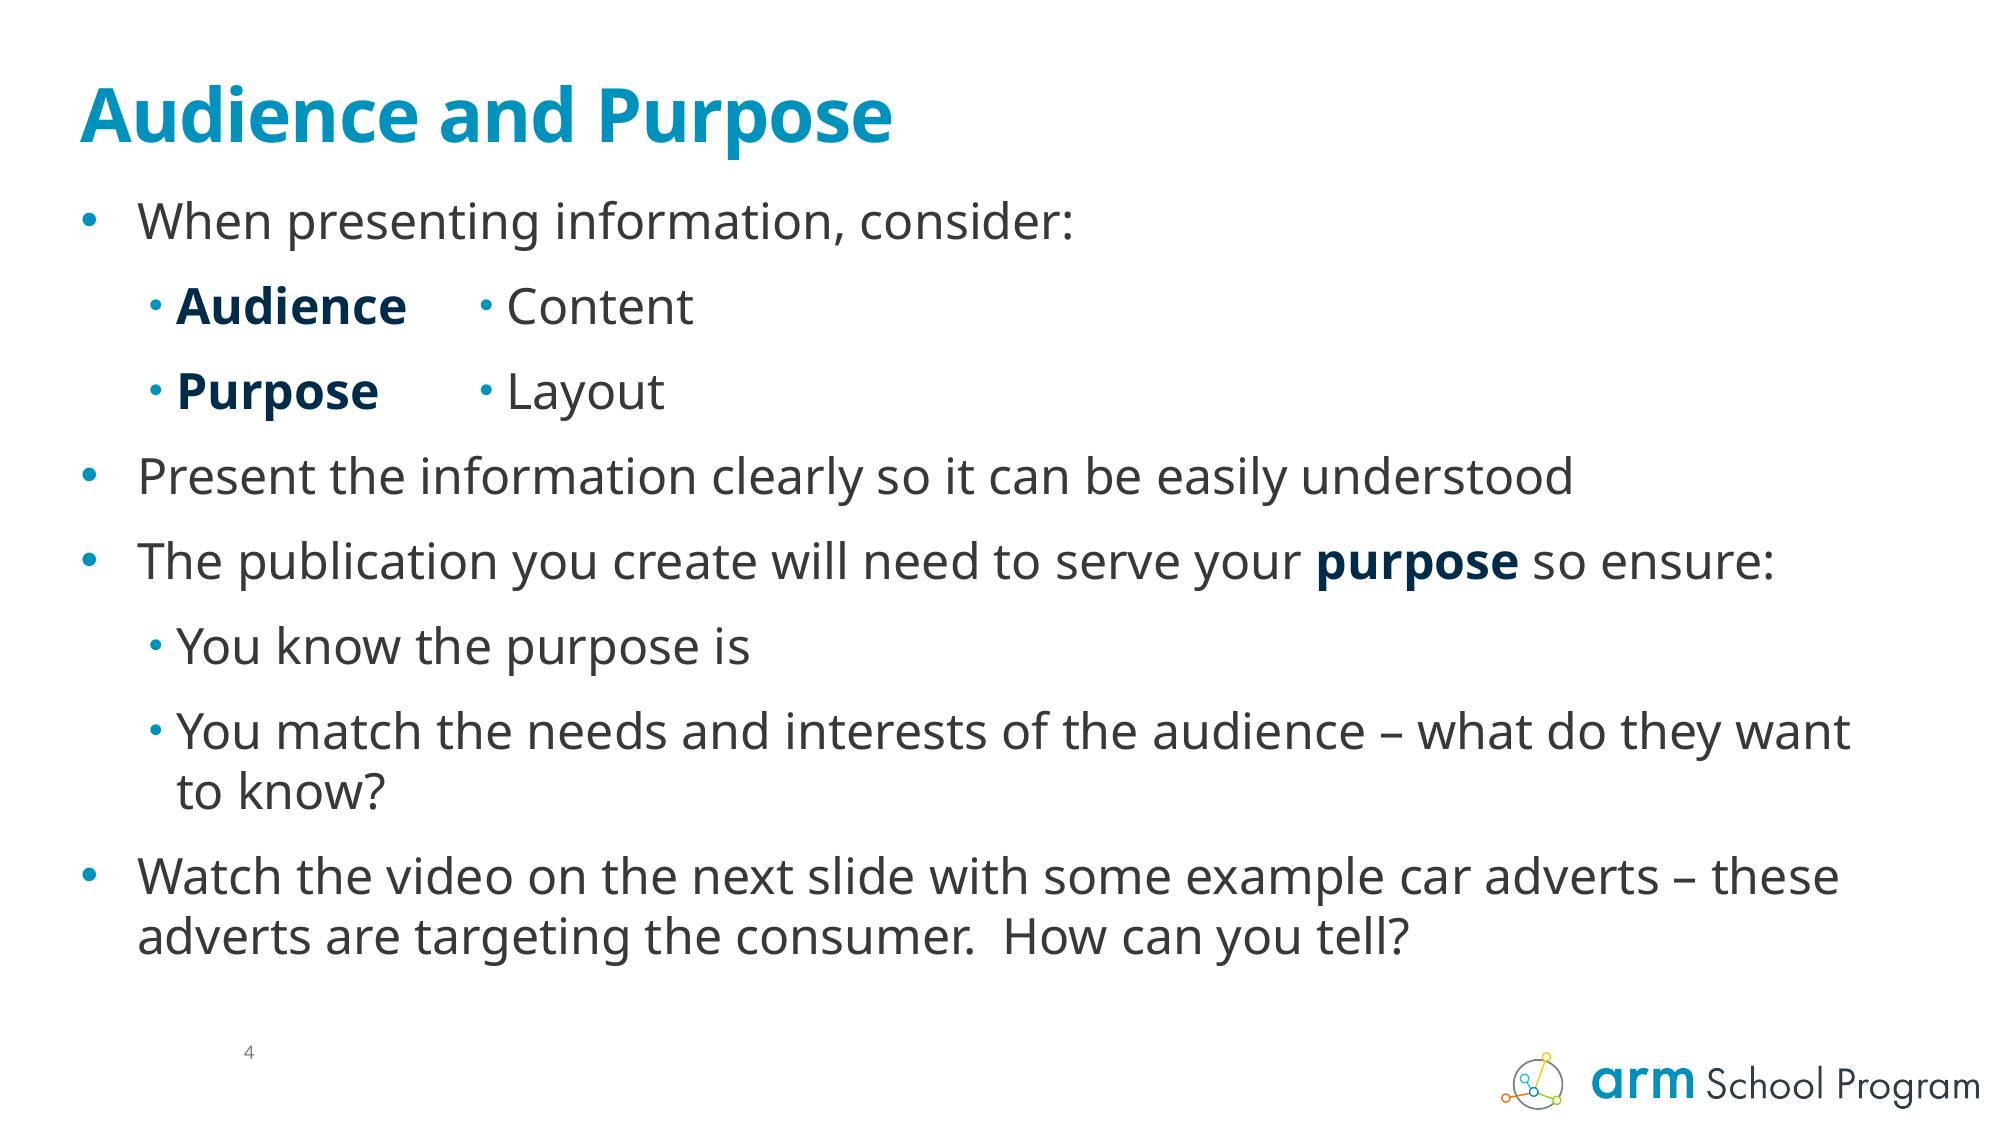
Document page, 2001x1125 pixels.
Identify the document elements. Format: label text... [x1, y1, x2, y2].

picture [1501, 1052, 1979, 1110]
title Audience and Purpose [80, 48, 1915, 158]
text_box When presenting information, consider: Audience Purpose Present the information clearly so it can be easily understood The publication you create will need to serve your purpose so ensure: You know the purpose is You match the needs and interests of the audience – what do they want to know? Watch the video on the next slide with some example car adverts – these adverts are targeting the consumer. How can you tell? [80, 189, 1881, 907]
text_box Content Layout [396, 266, 745, 427]
